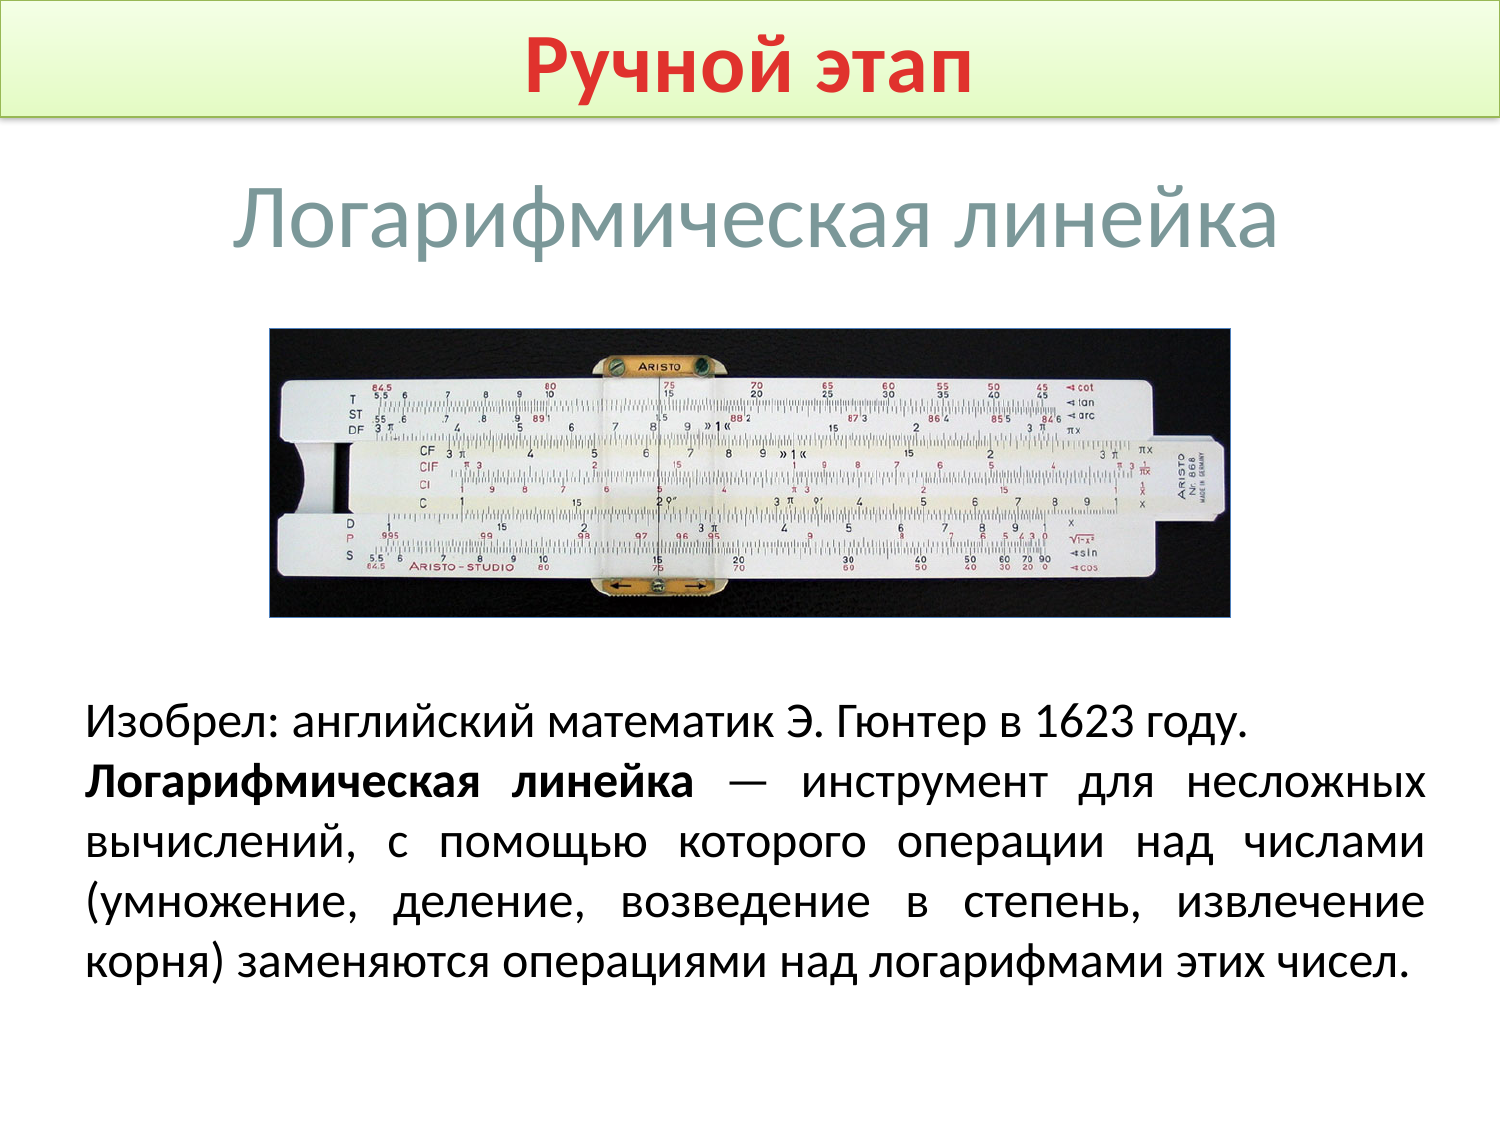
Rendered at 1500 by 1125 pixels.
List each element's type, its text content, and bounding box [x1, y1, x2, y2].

title Логарифмическая линейка [82, 124, 1432, 305]
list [269, 327, 1231, 618]
text_box Изобрел: английский математик Э. Гюнтер в 1623 году. Логарифмическая линейка — инструмент для несложных вычислений, с помощью которого операции над числами (умножение, деление, возведение в степень, извлечение корня) заменяются операциями над логарифмами этих чисел. [70, 679, 1442, 995]
text_box Ручной этап [0, 0, 1500, 118]
